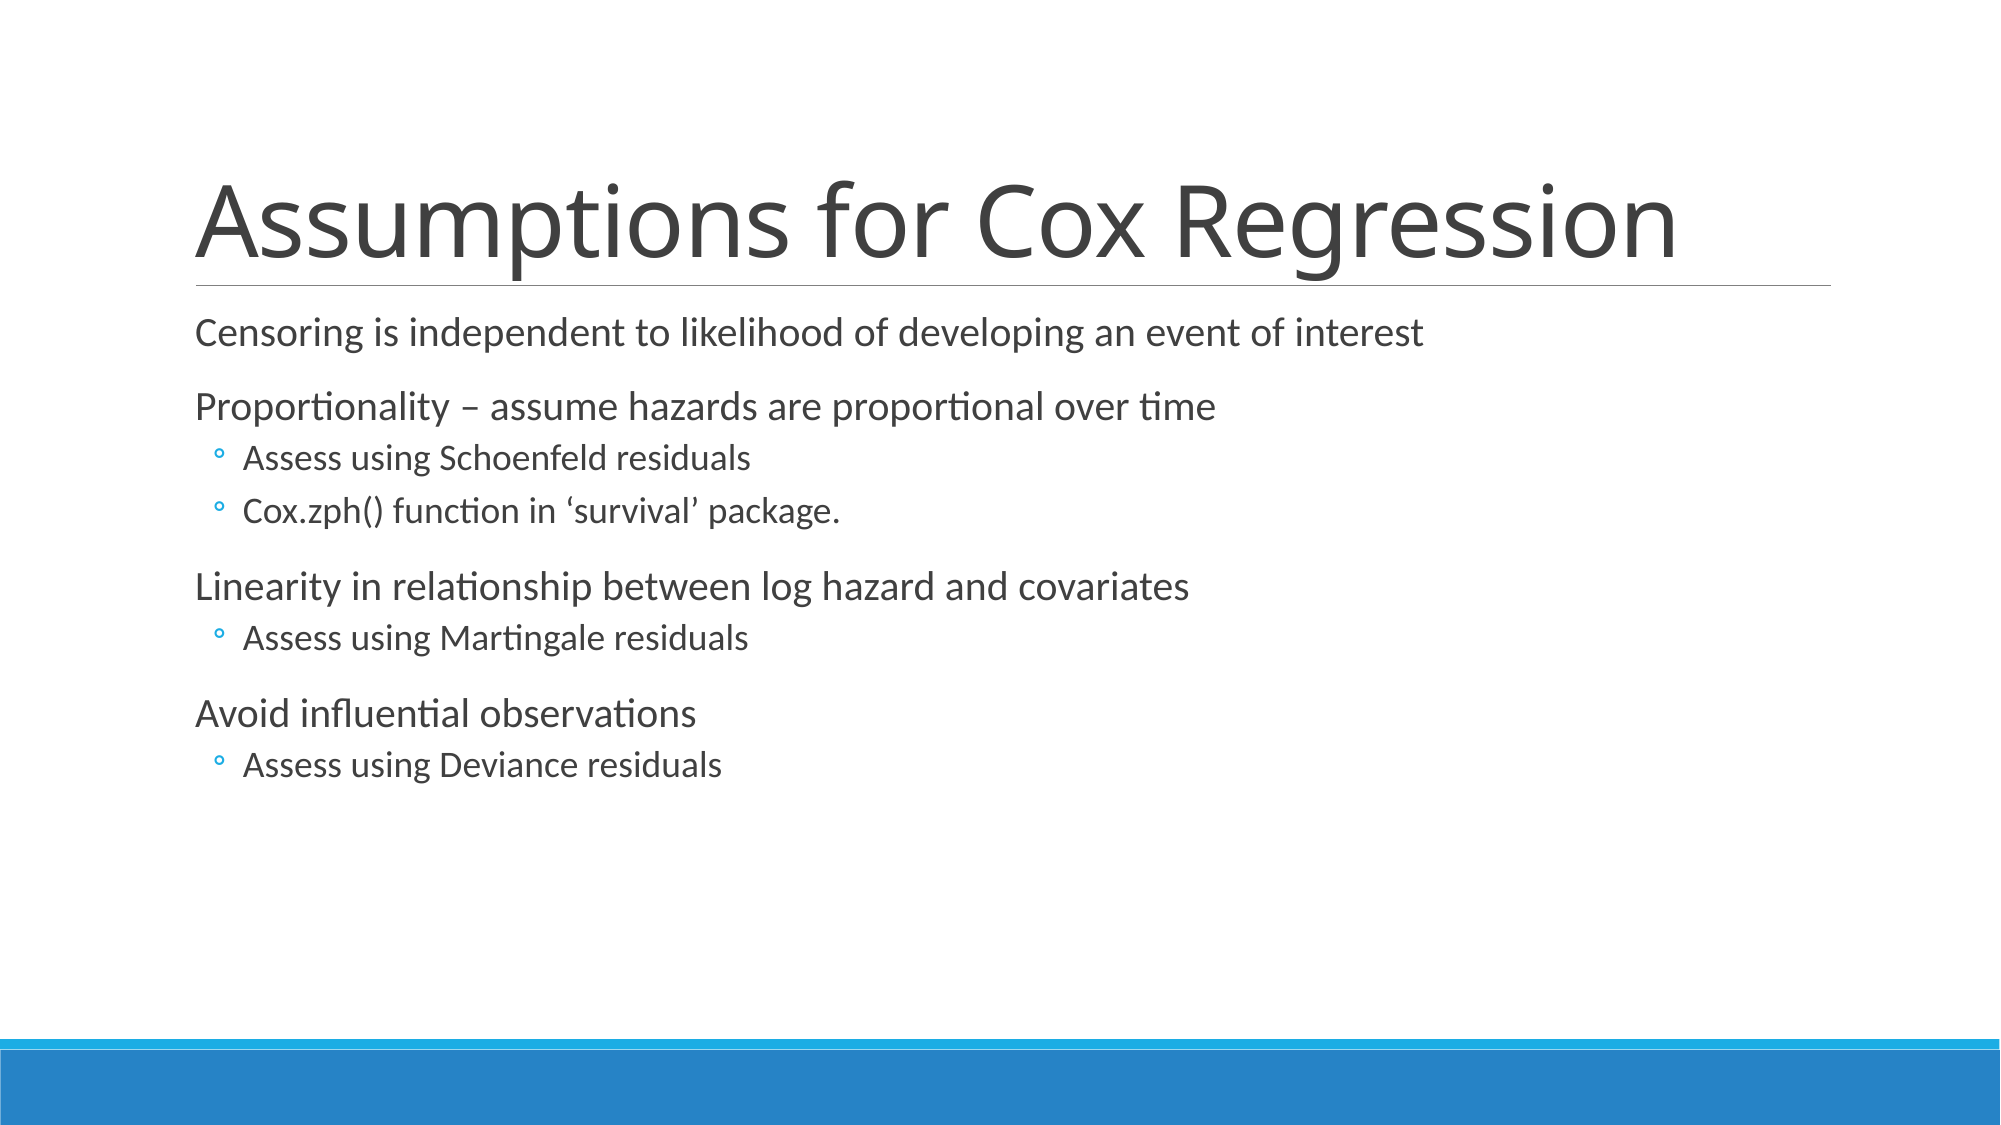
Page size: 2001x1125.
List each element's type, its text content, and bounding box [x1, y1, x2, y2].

title Assumptions for Cox Regression [180, 47, 1830, 285]
list Censoring is independent to likelihood of developing an event of interest Proportionality – assume hazards are proportional over time Assess using Schoenfeld residuals Cox.zph() function in ‘survival’ package. Linearity in relationship between log hazard and covariates Assess using Martingale residuals Avoid influential observations Assess using Deviance residuals [180, 302, 1830, 963]
